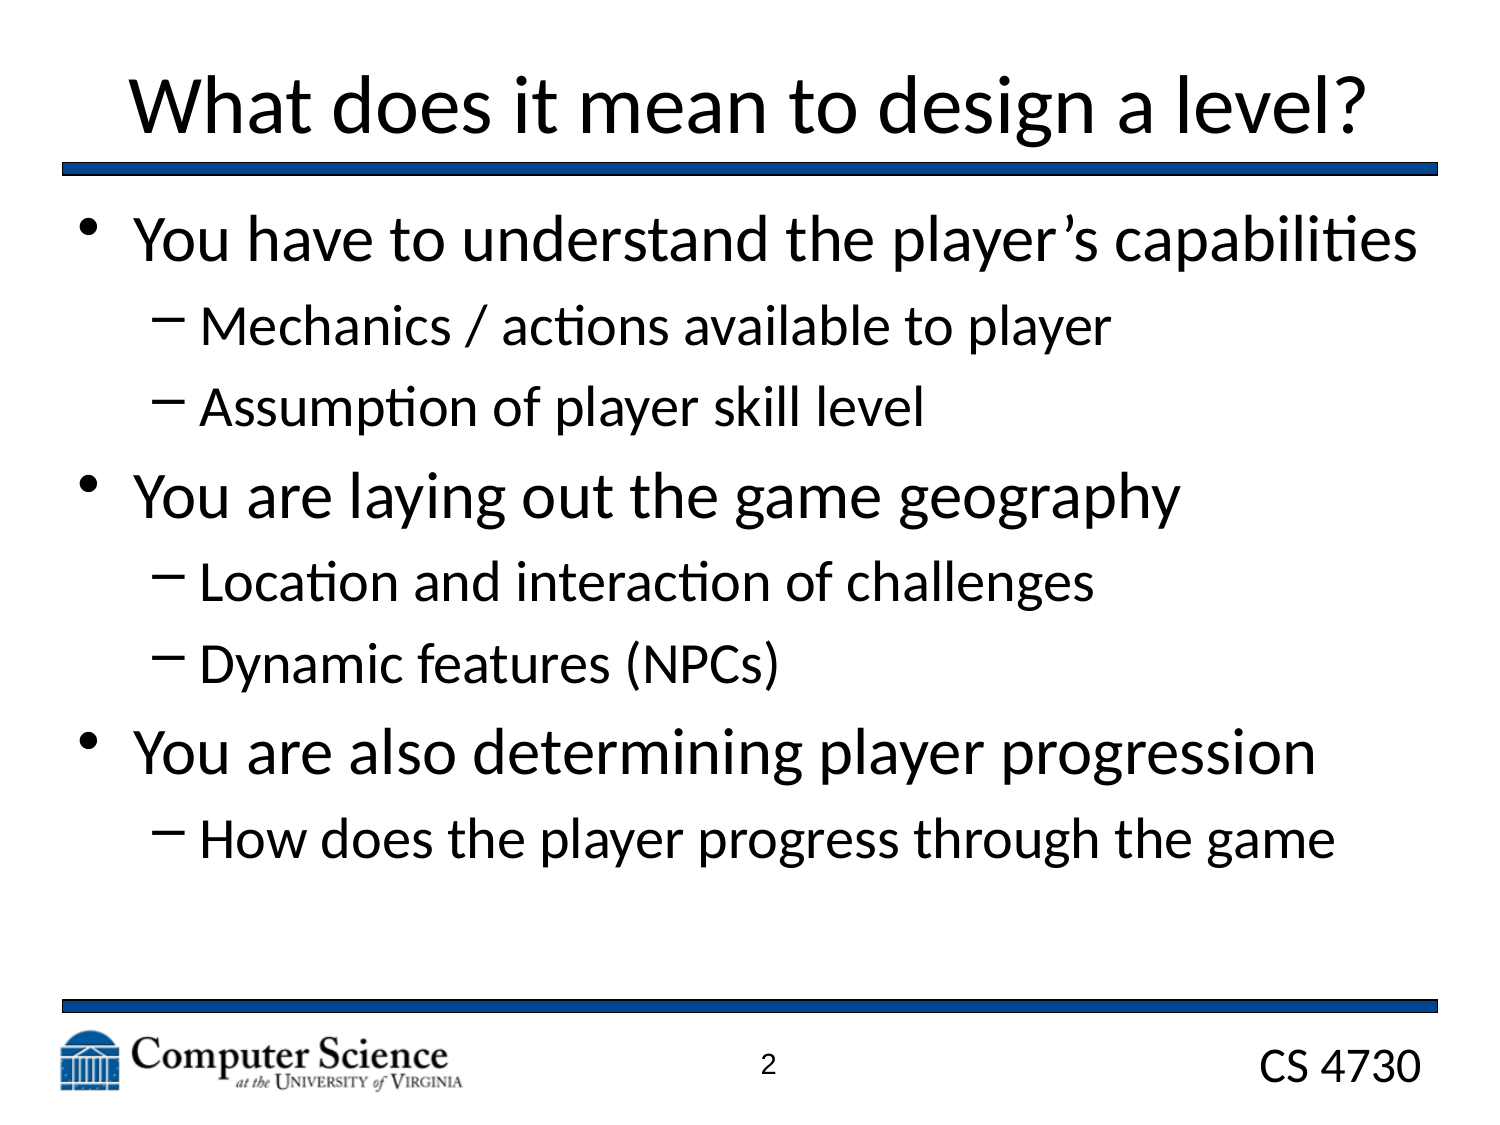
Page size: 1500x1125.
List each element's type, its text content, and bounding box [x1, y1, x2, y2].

title What does it mean to design a level? [62, 49, 1438, 151]
list You have to understand the player’s capabilities Mechanics / actions available to player Assumption of player skill level You are laying out the game geography Location and interaction of challenges Dynamic features (NPCs) You are also determining player progression How does the player progress through the game [62, 187, 1438, 1001]
picture [50, 1024, 472, 1101]
footer 2 [512, 1037, 1026, 1088]
